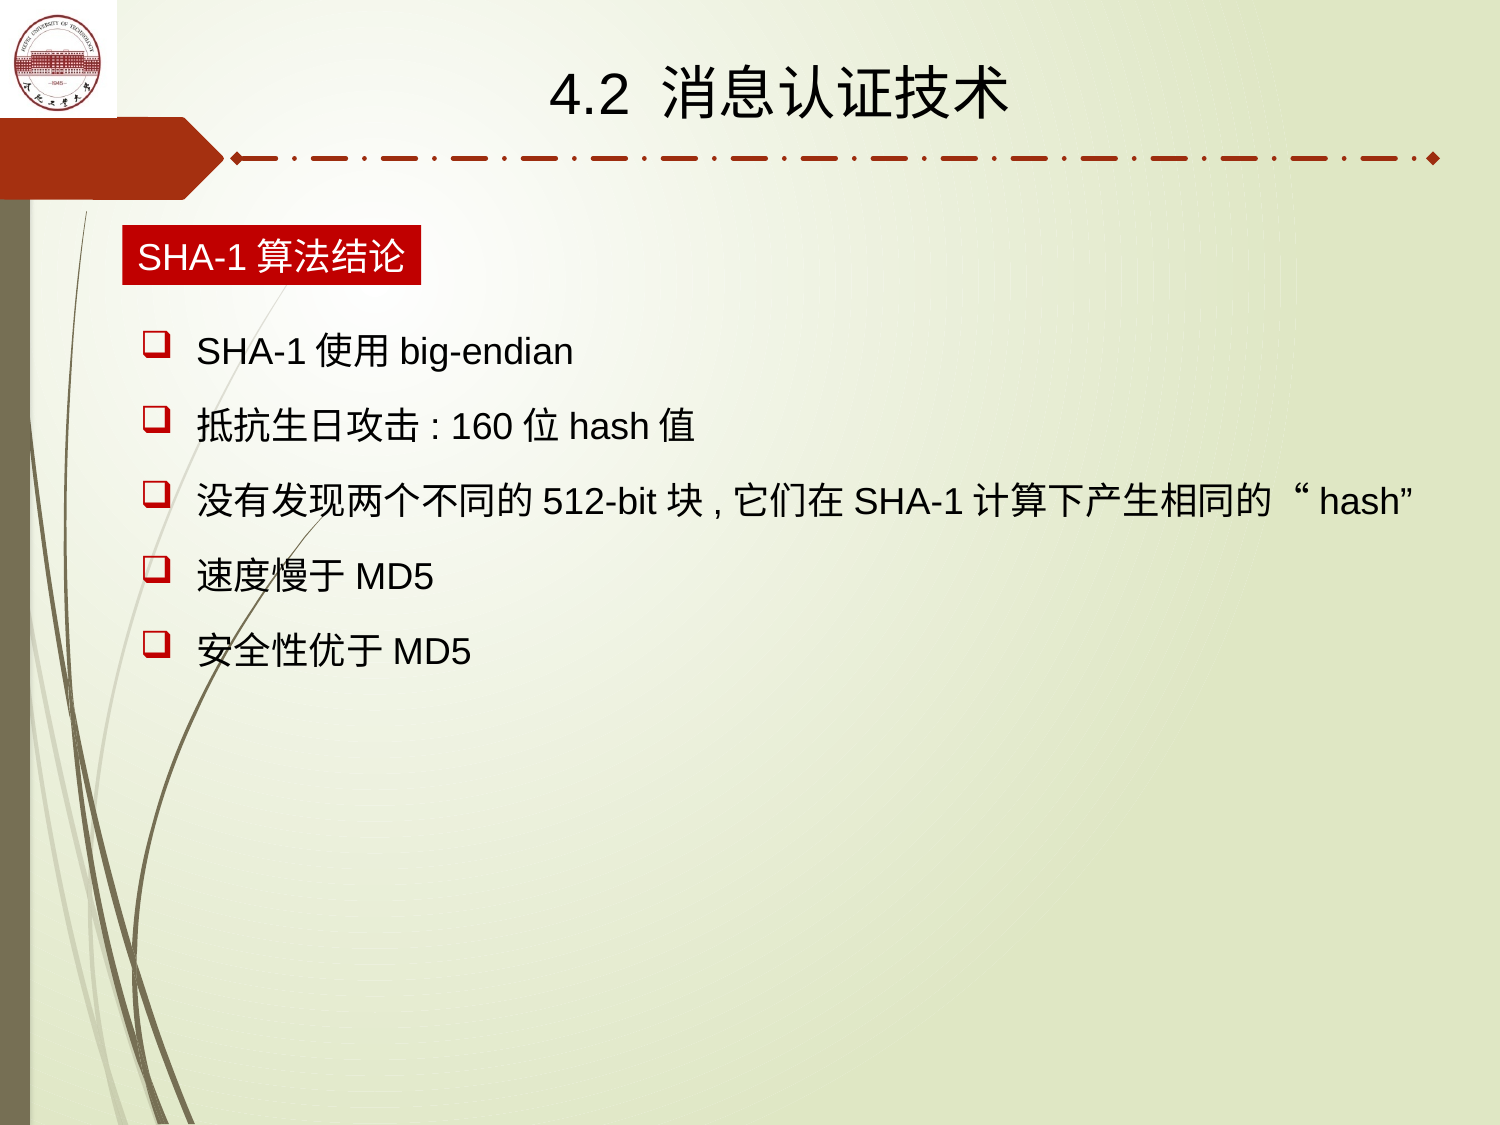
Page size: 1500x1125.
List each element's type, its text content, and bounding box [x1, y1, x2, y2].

text_box 4.2 消息认证技术 [534, 49, 1043, 134]
text_box SHA-1使用big-endian 抵抗生日攻击: 160位hash值 没有发现两个不同的512-bit块,它们在SHA-1计算下产生相同的“hash” 速度慢于MD5 安全性优于MD5 [125, 297, 1500, 695]
text_box SHA-1算法结论 [122, 225, 422, 285]
picture [0, 0, 117, 118]
